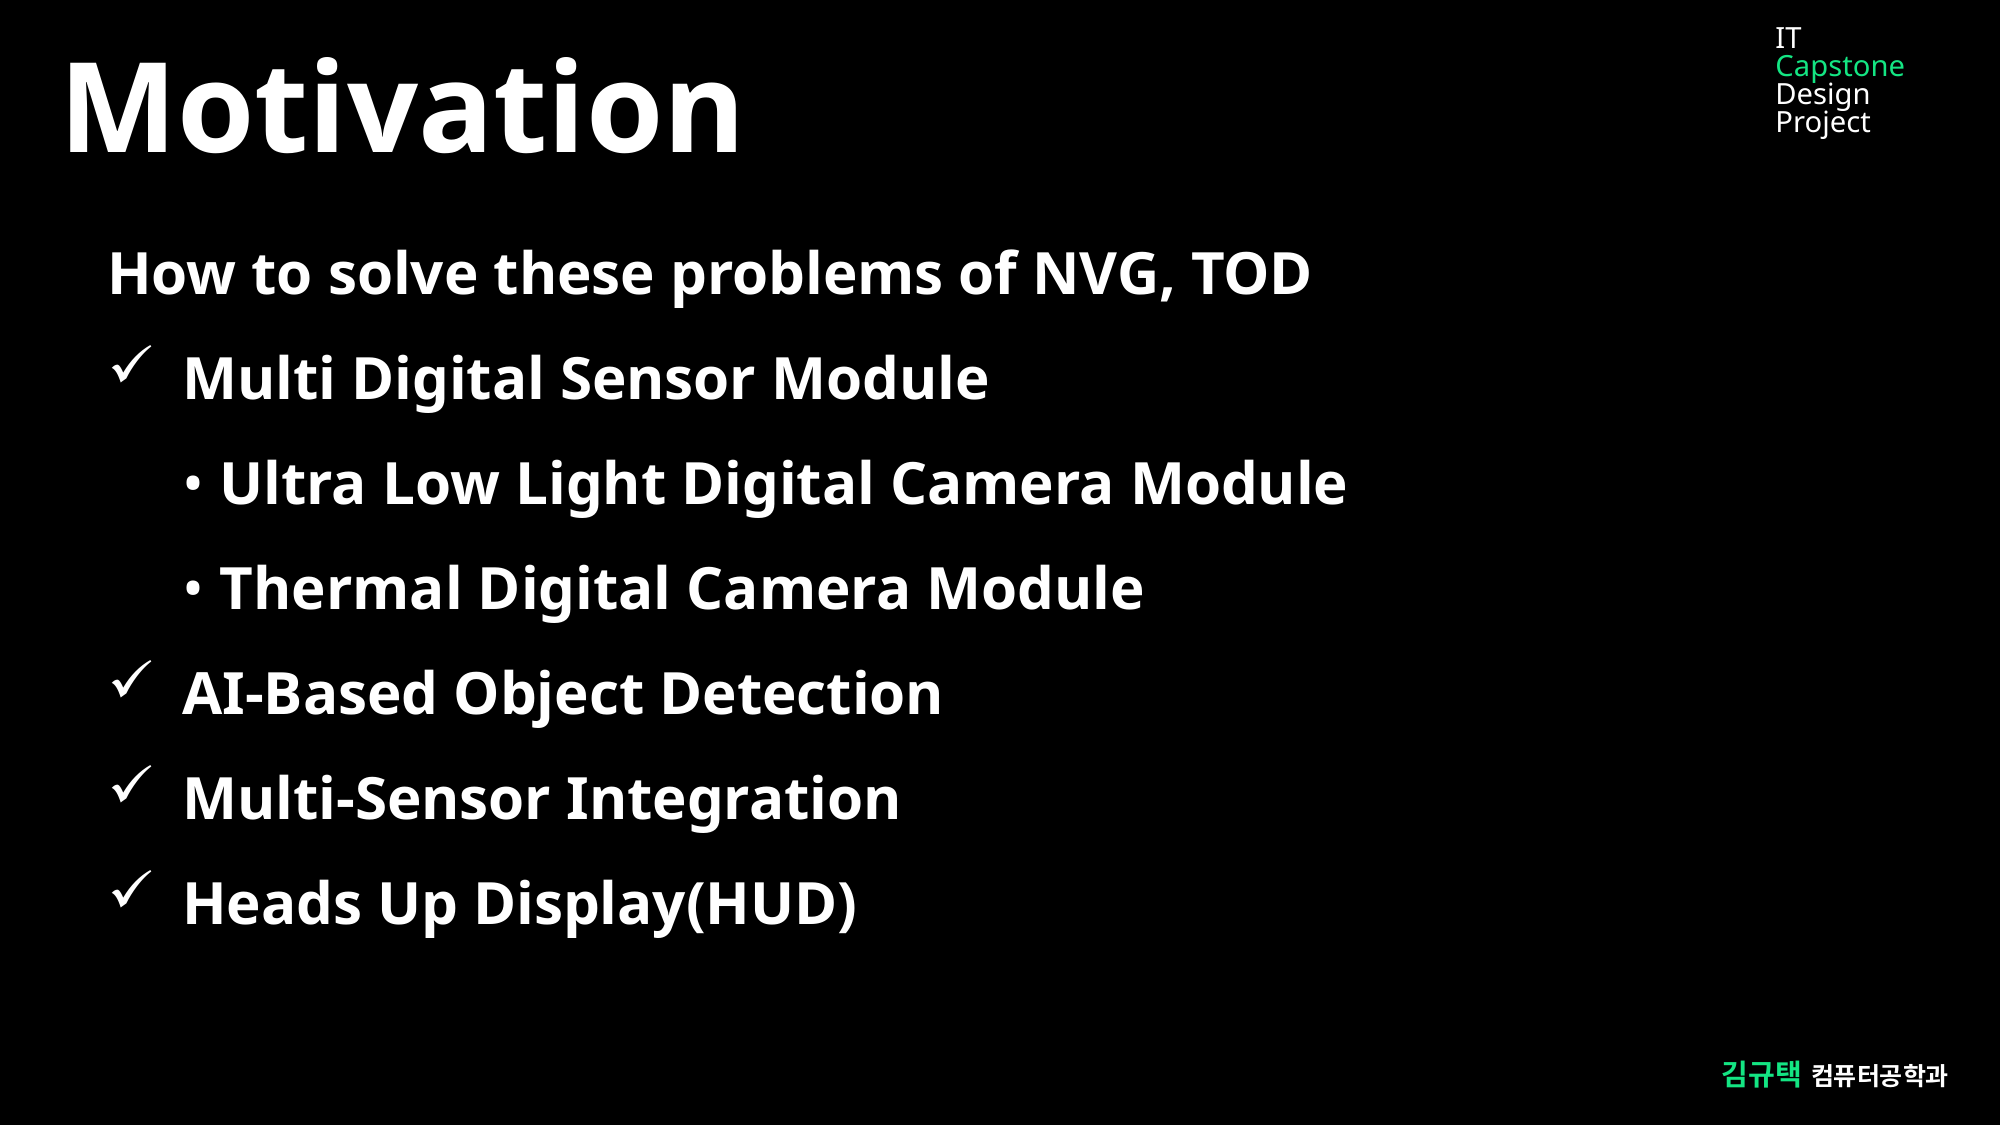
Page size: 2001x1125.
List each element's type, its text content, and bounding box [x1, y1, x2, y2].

text_box IT Capstone Design Project [1759, 12, 1989, 152]
text_box 김규택 컴퓨터공학과 [1705, 1043, 1989, 1104]
text_box Motivation [43, 18, 1141, 189]
text_box How to solve these problems of NVG, TOD Multi Digital Sensor Module • Ultra Low Light Digital Camera Module • Thermal Digital Camera Module AI-Based Object Detection Multi-Sensor Integration Heads Up Display(HUD) [91, 193, 1812, 1053]
